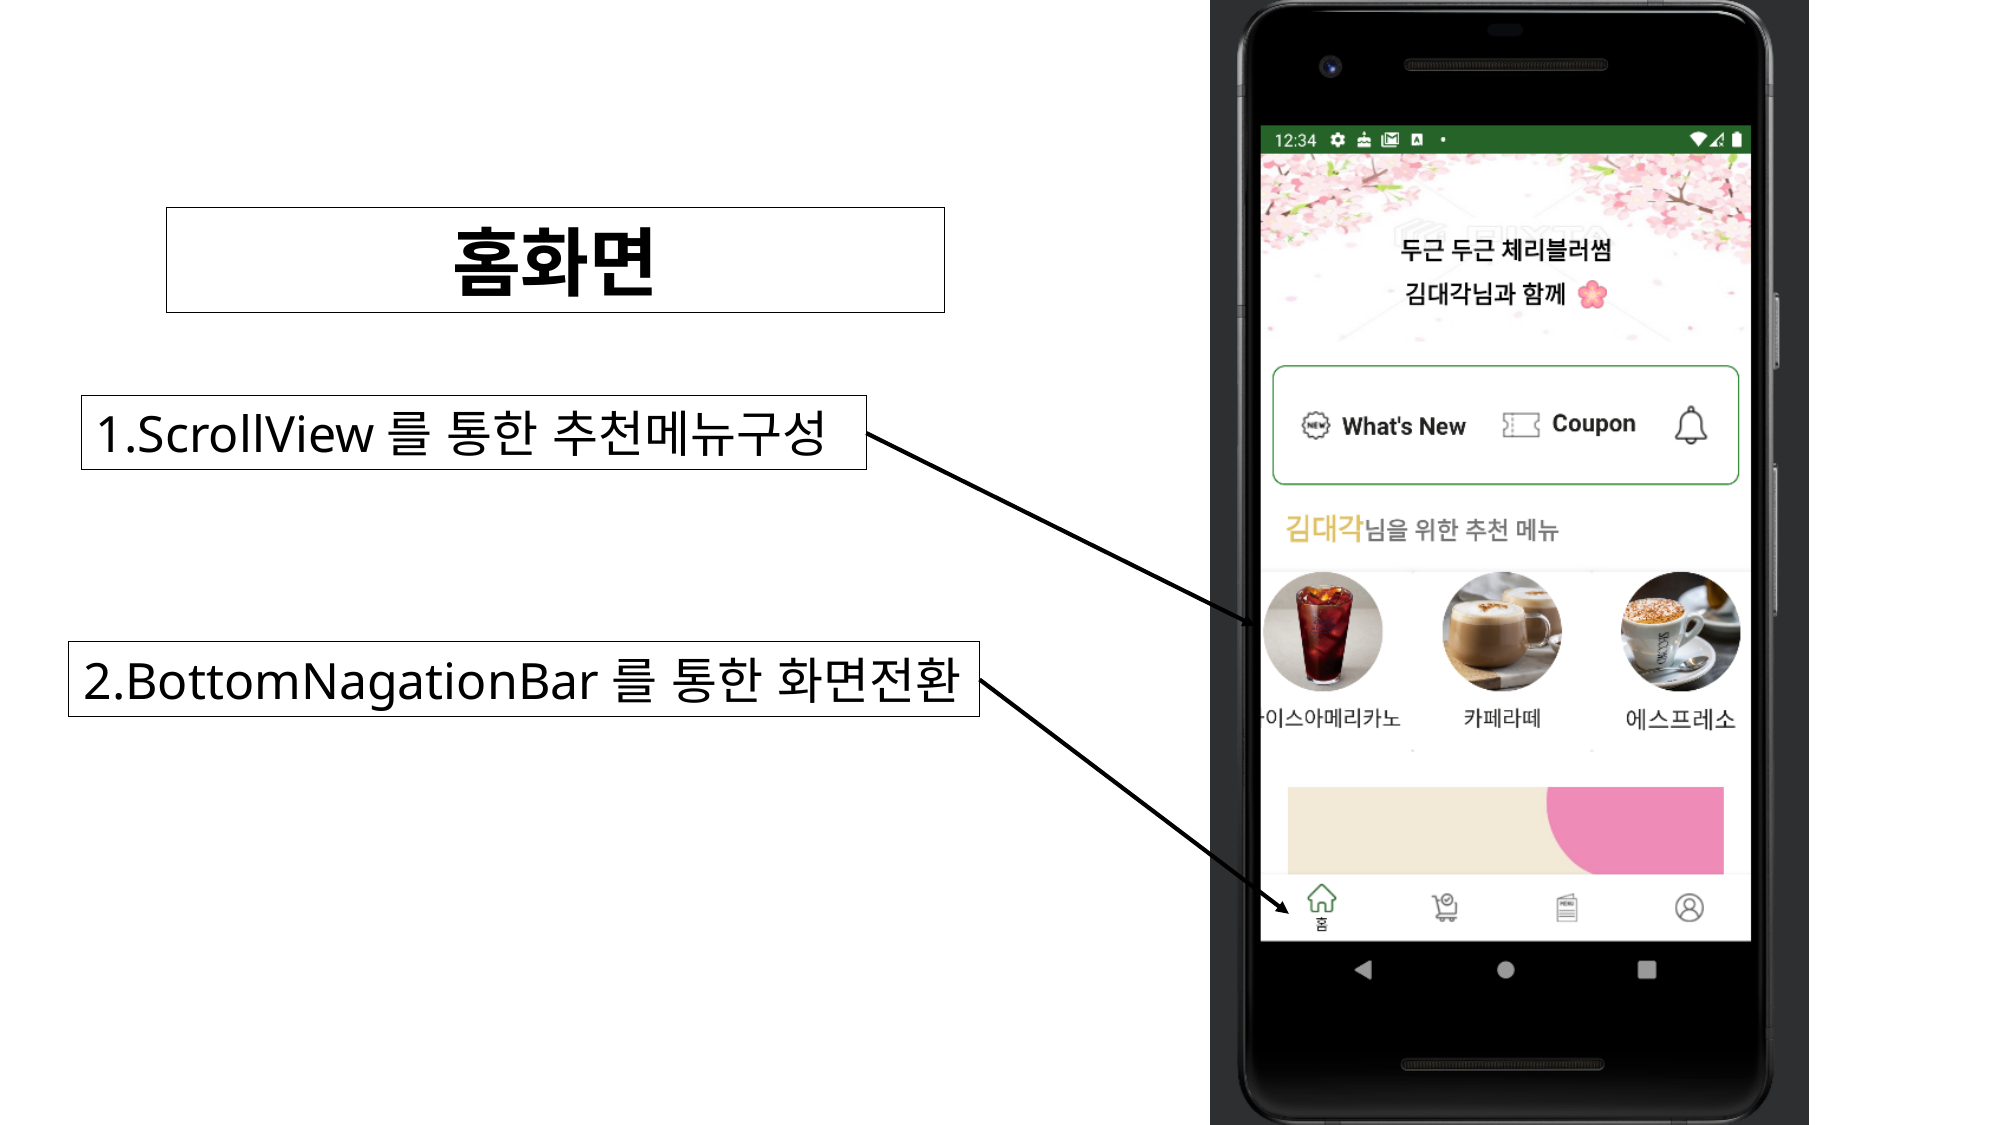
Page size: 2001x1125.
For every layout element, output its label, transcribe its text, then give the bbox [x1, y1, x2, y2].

text_box 1.ScrollView를 통한 추천메뉴구성 [81, 395, 867, 470]
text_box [866, 433, 1256, 626]
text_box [979, 679, 1289, 914]
text_box 홈화면 [166, 207, 945, 313]
text_box 2.BottomNagationBar를 통한 화면전환 [68, 641, 980, 717]
picture [1210, 0, 1809, 1125]
